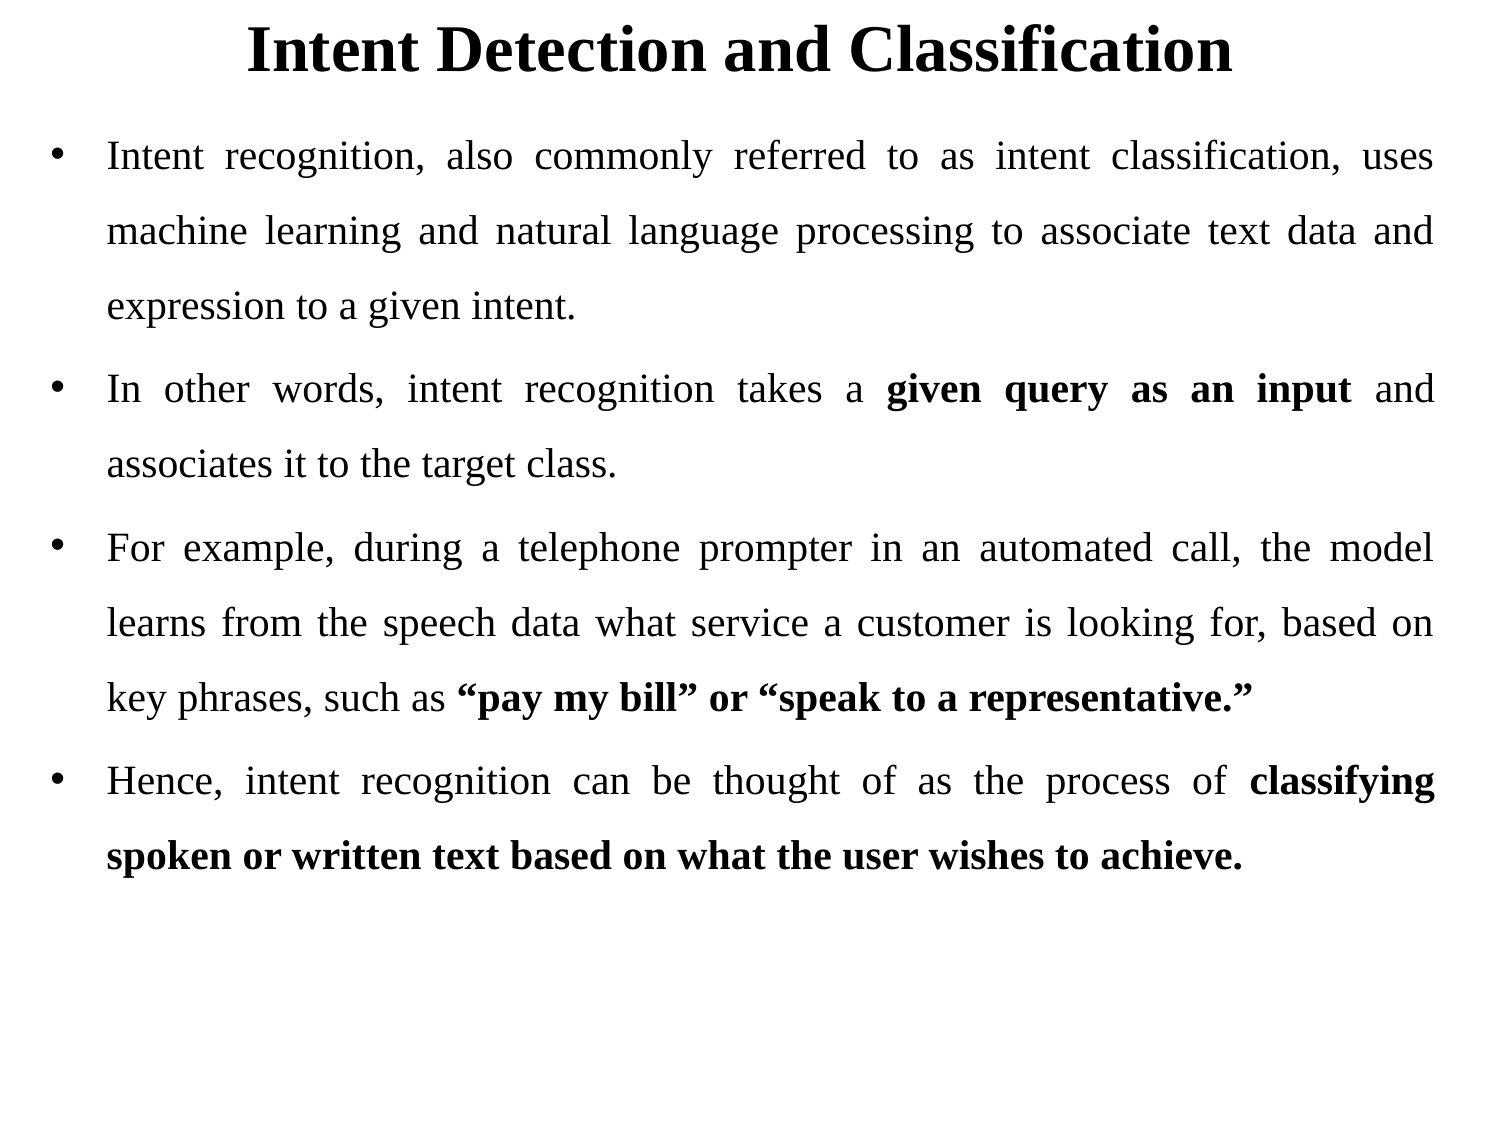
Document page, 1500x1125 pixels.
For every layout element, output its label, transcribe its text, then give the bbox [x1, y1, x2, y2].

title Intent Detection and Classification [65, 0, 1416, 95]
list Intent recognition, also commonly referred to as intent classification, uses machine learning and natural language processing to associate text data and expression to a given intent. In other words, intent recognition takes a given query as an input and associates it to the target class. For example, during a telephone prompter in an automated call, the model learns from the speech data what service a customer is looking for, based on key phrases, such as “pay my bill” or “speak to a representative.” Hence, intent recognition can be thought of as the process of classifying spoken or written text based on what the user wishes to achieve. [35, 95, 1451, 839]
